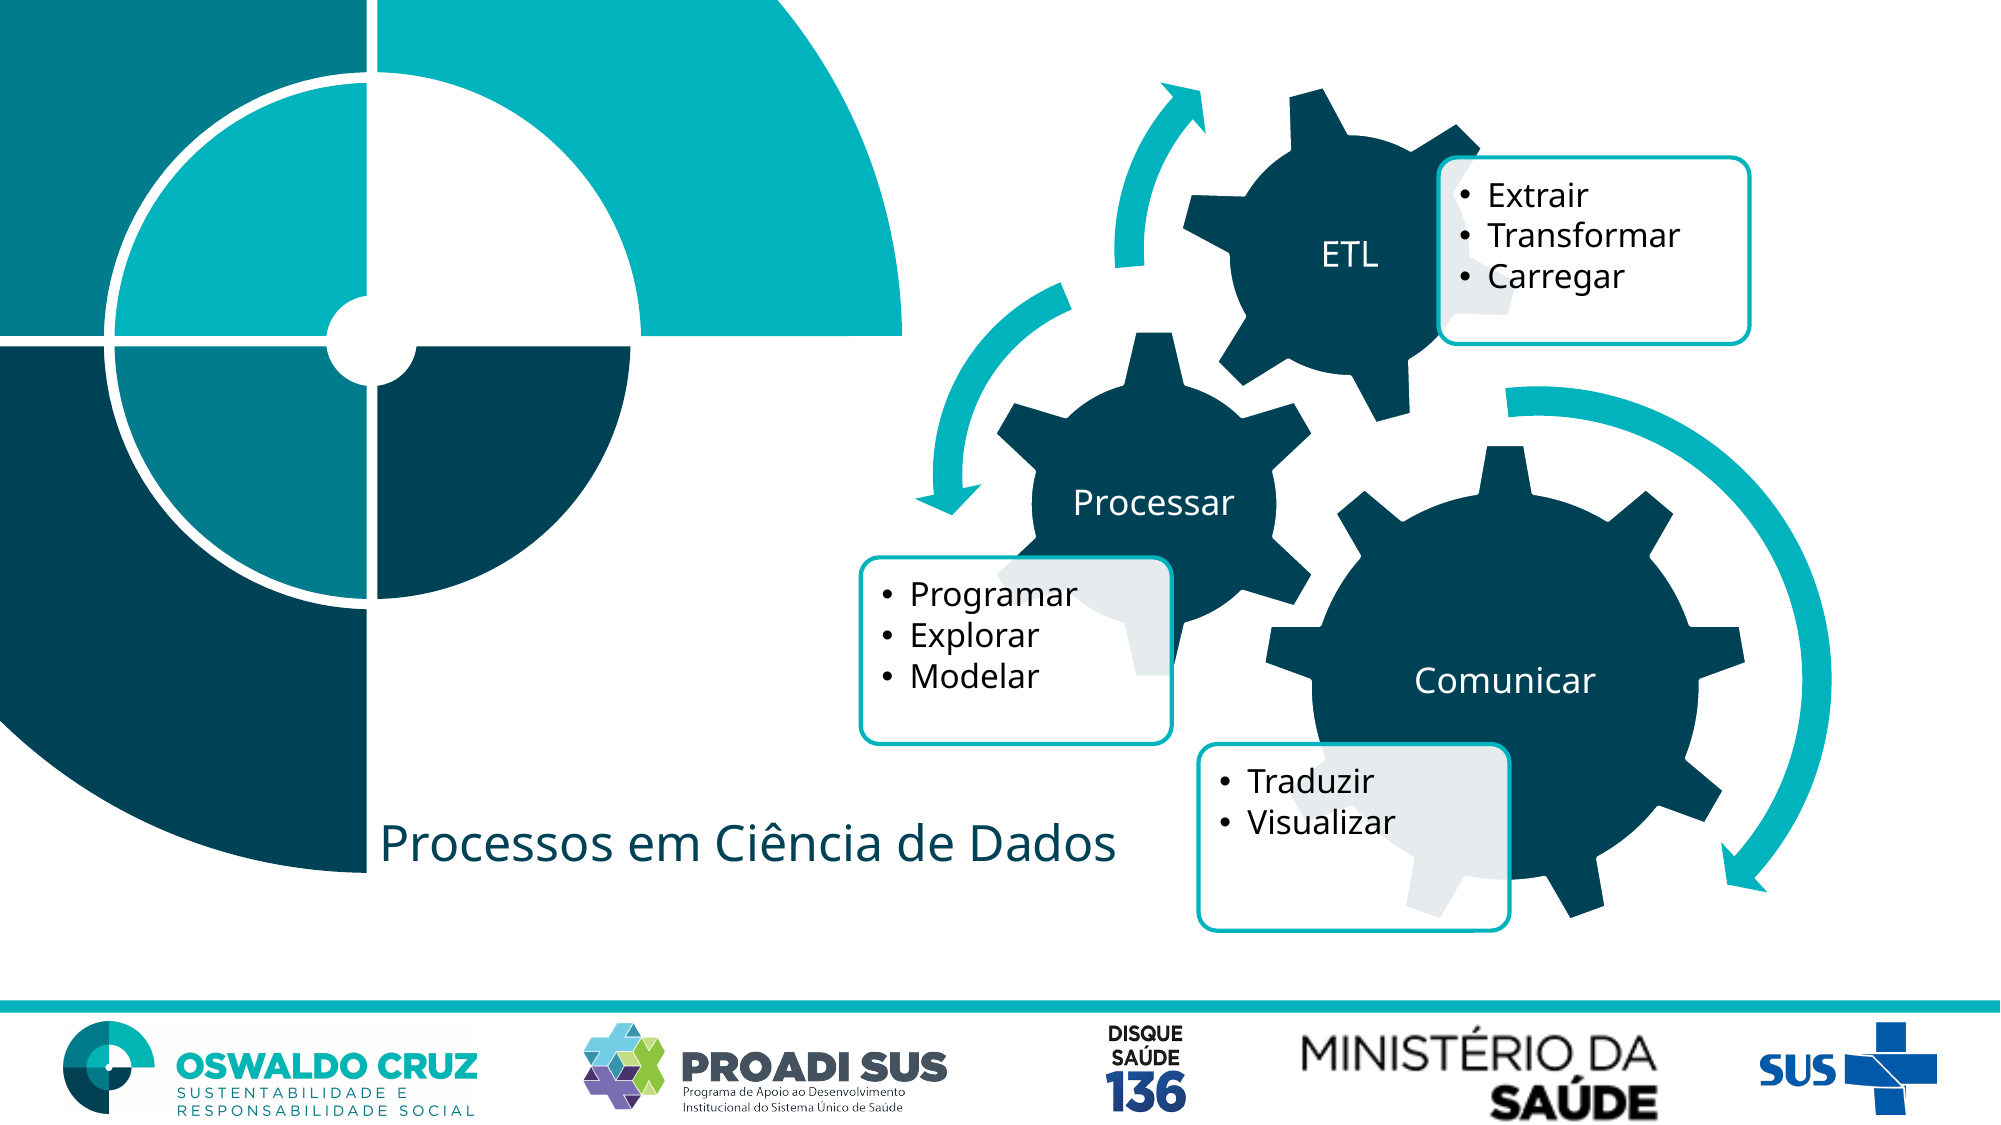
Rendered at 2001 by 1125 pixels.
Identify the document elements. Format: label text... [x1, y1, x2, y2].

picture [1221, 1007, 1937, 1125]
text_box Processos em Ciência de Dados [364, 804, 633, 879]
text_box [638, 41, 1972, 931]
picture [63, 1021, 477, 1116]
picture [1097, 1014, 1194, 1123]
picture [582, 1022, 947, 1115]
